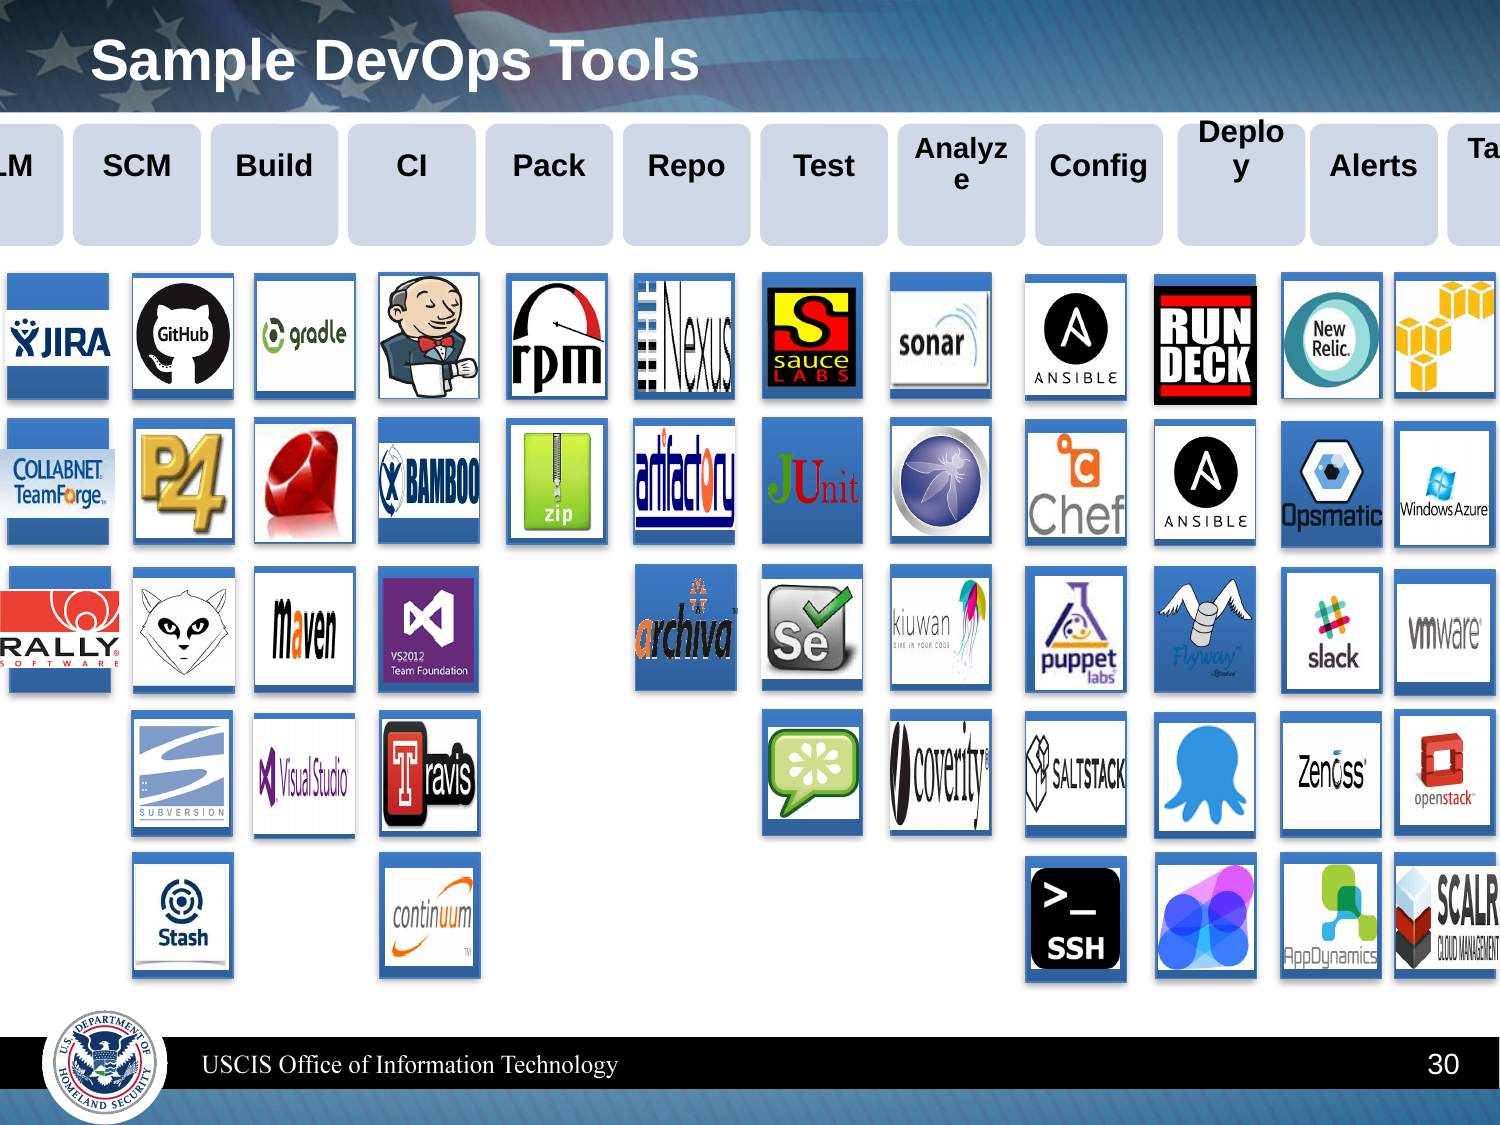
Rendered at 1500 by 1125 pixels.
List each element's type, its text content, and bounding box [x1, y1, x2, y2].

picture [252, 719, 355, 834]
text_box [1025, 541, 1127, 546]
text_box [762, 819, 863, 836]
text_box [379, 852, 481, 979]
picture [257, 281, 354, 391]
text_box [1281, 567, 1383, 694]
picture [892, 426, 989, 537]
picture [133, 578, 235, 686]
text_box [890, 417, 992, 428]
picture [1028, 433, 1126, 537]
picture [1157, 579, 1252, 681]
picture [1396, 866, 1499, 969]
text_box [506, 273, 608, 400]
text_box [1280, 852, 1382, 979]
text_box Sample DevOps Tools [74, 0, 1425, 100]
text_box [633, 418, 735, 426]
text_box [890, 709, 992, 724]
text_box [1394, 852, 1496, 867]
text_box [1025, 566, 1127, 693]
text_box [890, 272, 992, 292]
picture [255, 424, 352, 542]
picture [133, 278, 234, 389]
text_box [132, 852, 234, 979]
text_box [133, 567, 235, 577]
picture [1158, 722, 1254, 831]
picture [0, 589, 122, 669]
picture [1283, 722, 1381, 829]
picture [1034, 576, 1124, 690]
picture [1287, 573, 1379, 689]
text_box [1394, 683, 1496, 696]
text_box [890, 564, 992, 581]
picture [1283, 281, 1379, 398]
picture [634, 577, 738, 659]
text_box [890, 394, 992, 399]
text_box [7, 526, 109, 545]
picture [637, 281, 731, 392]
picture [1026, 721, 1126, 826]
text_box [378, 417, 480, 443]
picture [1025, 283, 1126, 396]
text_box [1394, 421, 1496, 548]
picture [4, 310, 116, 366]
text_box [132, 273, 234, 277]
picture [1282, 429, 1382, 542]
text_box [762, 417, 863, 448]
text_box [1394, 709, 1496, 836]
text_box [254, 395, 356, 400]
text_box [1154, 680, 1256, 693]
picture [0, 448, 116, 519]
picture [1155, 426, 1256, 539]
picture [634, 426, 736, 531]
text_box [762, 514, 863, 544]
text_box [1025, 419, 1127, 434]
text_box [762, 686, 863, 691]
picture [378, 442, 479, 518]
picture [381, 719, 478, 831]
text_box [379, 710, 481, 722]
picture [1400, 431, 1489, 545]
text_box [506, 418, 608, 545]
text_box [132, 395, 234, 400]
picture [1397, 584, 1491, 682]
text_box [0, 123, 1500, 247]
text_box [1394, 974, 1496, 979]
text_box [9, 566, 111, 588]
text_box [378, 566, 479, 693]
picture [380, 276, 479, 399]
text_box [633, 538, 735, 545]
text_box [1154, 419, 1256, 426]
text_box [7, 418, 109, 447]
picture [1154, 286, 1257, 405]
picture [136, 428, 232, 539]
text_box [131, 710, 233, 724]
text_box [1394, 569, 1496, 590]
picture [1284, 864, 1377, 969]
text_box [1154, 274, 1256, 286]
text_box [1281, 272, 1383, 289]
text_box [1025, 856, 1127, 983]
text_box [762, 272, 863, 399]
picture [763, 449, 864, 508]
picture [510, 425, 604, 539]
text_box [762, 564, 863, 579]
text_box [1281, 421, 1383, 430]
text_box [1025, 711, 1127, 722]
picture [255, 573, 353, 685]
slide_number 30 [1227, 1037, 1475, 1090]
text_box [133, 418, 235, 430]
text_box [378, 524, 480, 544]
text_box [254, 713, 355, 719]
text_box [7, 373, 109, 400]
picture [1158, 865, 1254, 971]
picture [0, 1000, 1500, 1125]
text_box [254, 273, 356, 283]
picture [766, 287, 856, 388]
text_box [1154, 566, 1256, 587]
text_box [762, 709, 863, 732]
picture [890, 291, 991, 389]
text_box [378, 272, 480, 277]
text_box [1025, 831, 1127, 838]
picture [512, 281, 605, 396]
picture [1400, 716, 1491, 826]
text_box [1155, 852, 1257, 868]
text_box [635, 667, 737, 691]
text_box [131, 830, 233, 837]
text_box [1155, 974, 1257, 979]
picture [890, 721, 989, 831]
picture [134, 719, 229, 828]
picture [767, 727, 859, 819]
picture [0, 0, 1500, 112]
text_box [7, 273, 109, 308]
picture [891, 578, 989, 684]
text_box [1025, 274, 1127, 283]
text_box [634, 273, 735, 284]
title [75, 100, 1425, 106]
text_box [254, 417, 356, 428]
text_box [1394, 272, 1496, 283]
picture [134, 864, 229, 971]
text_box [1154, 712, 1256, 725]
text_box [9, 676, 111, 693]
text_box [635, 564, 737, 577]
picture [1396, 281, 1494, 392]
picture [385, 868, 473, 966]
text_box [254, 566, 356, 574]
picture [1031, 868, 1120, 969]
picture [382, 578, 475, 683]
text_box [1280, 711, 1382, 724]
picture [761, 579, 862, 680]
